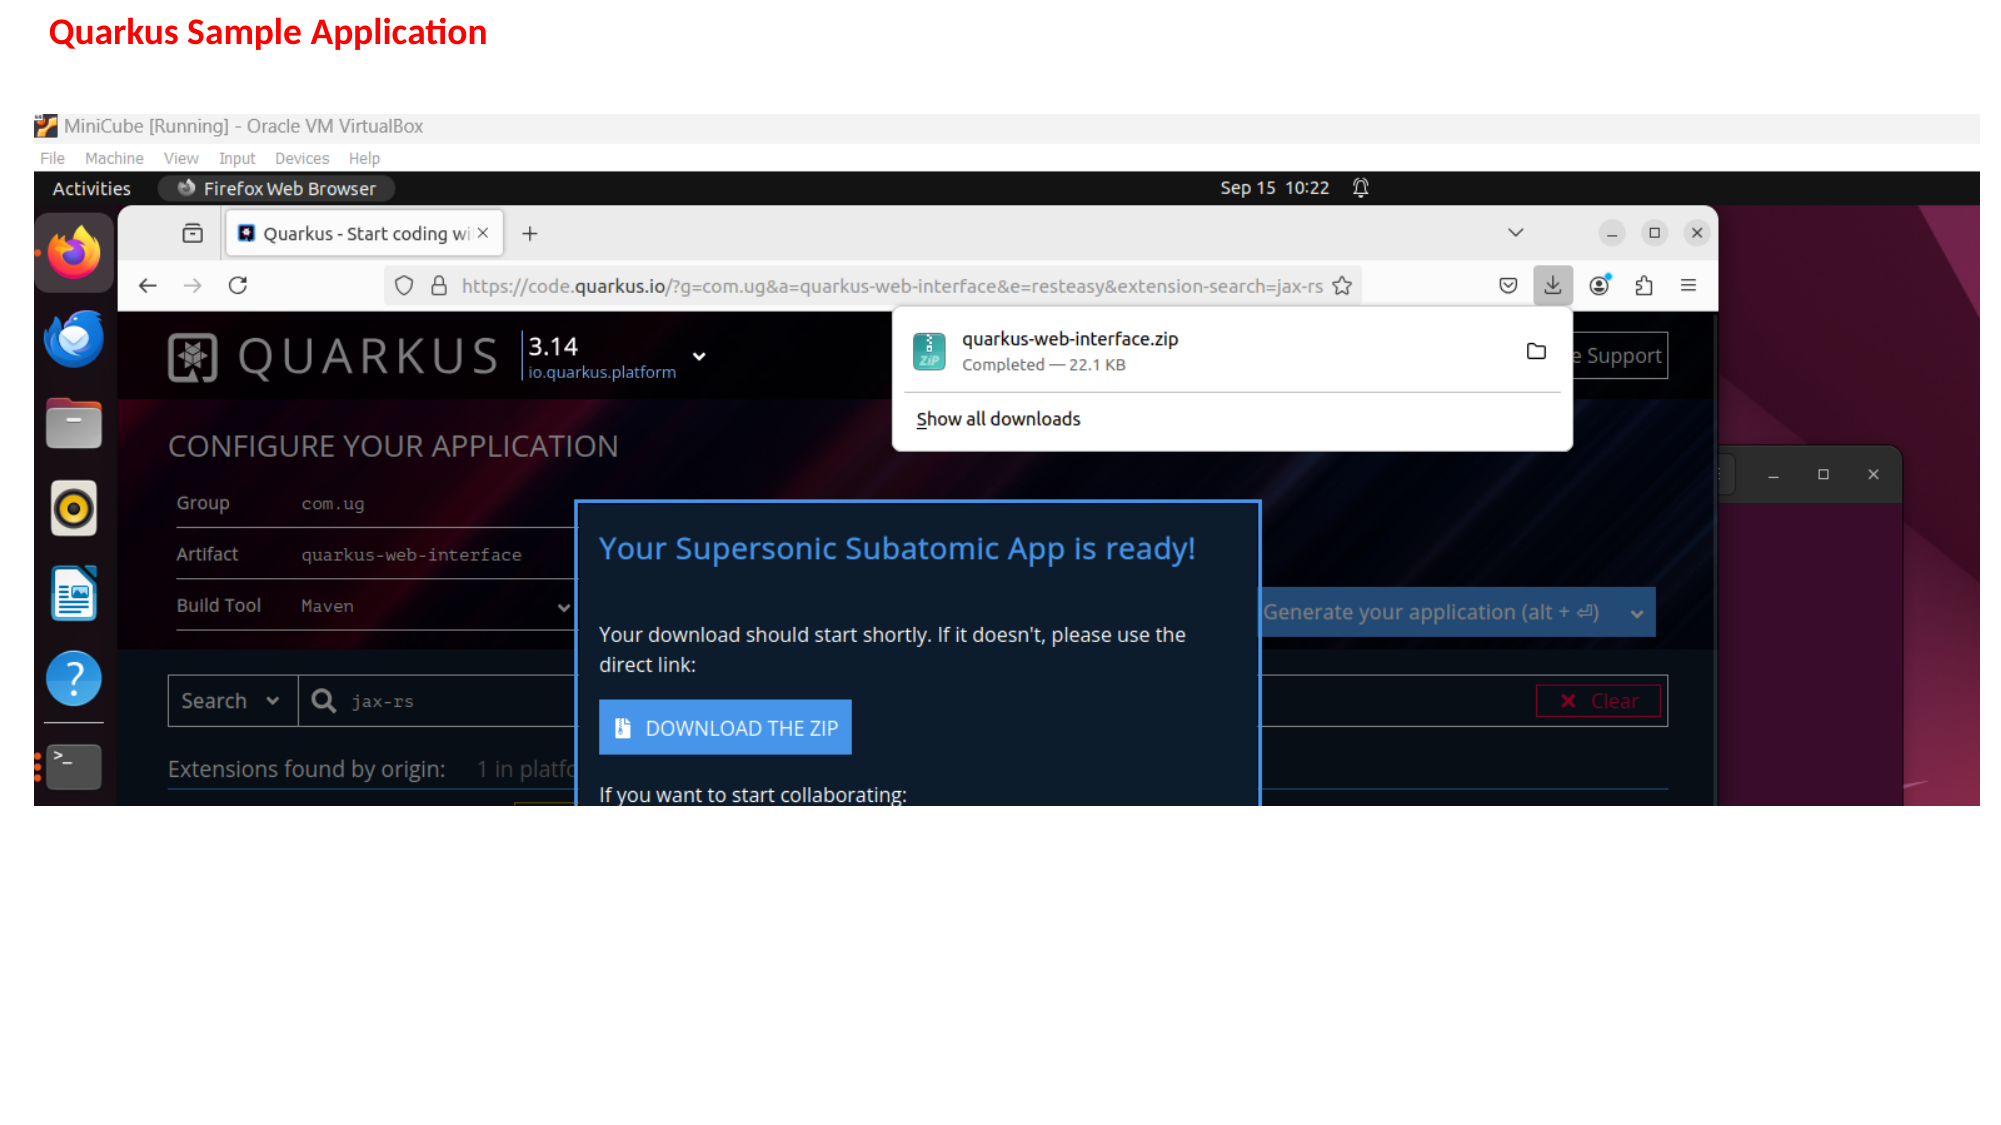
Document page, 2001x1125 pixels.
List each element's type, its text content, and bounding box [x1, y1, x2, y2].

picture [34, 114, 1980, 806]
text_box Quarkus Sample Application [34, 0, 726, 60]
